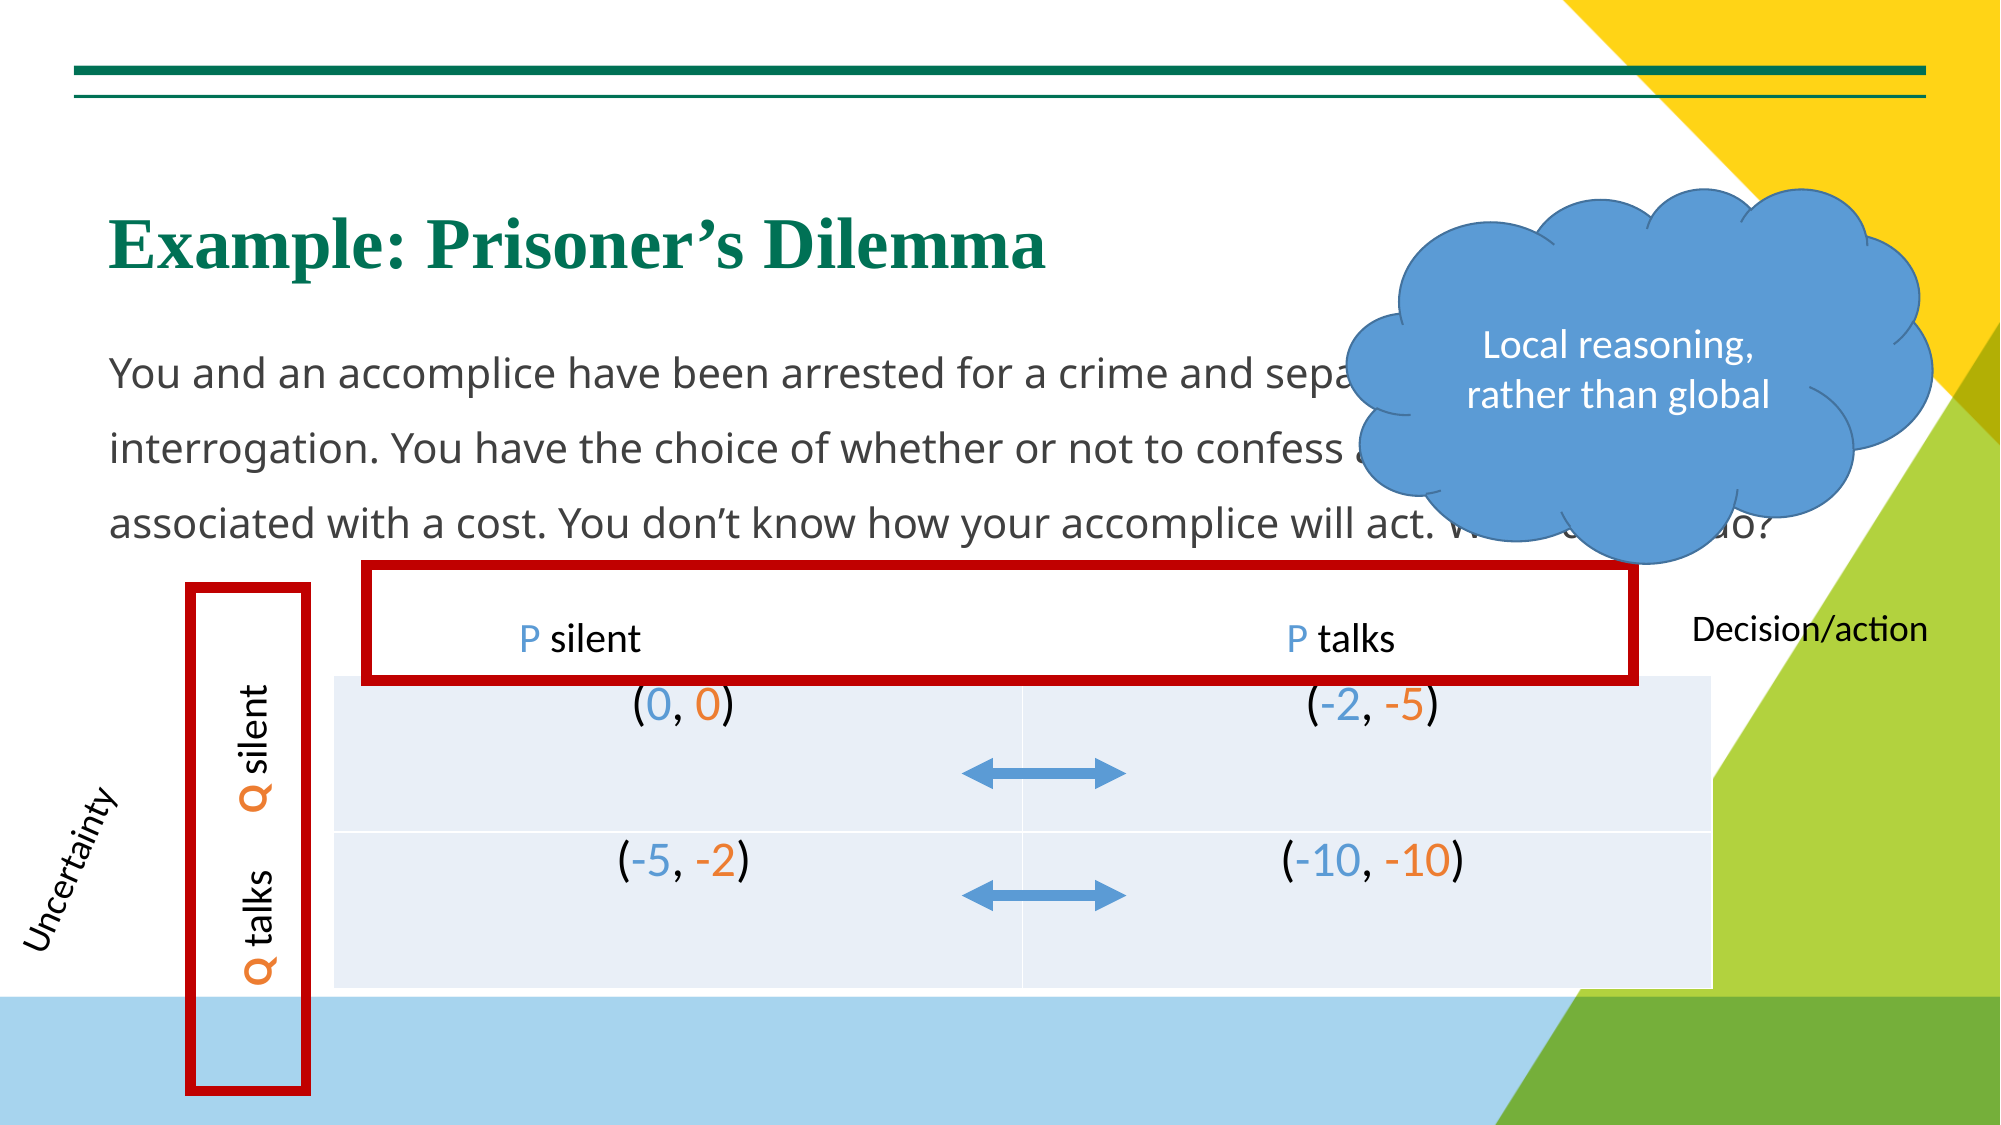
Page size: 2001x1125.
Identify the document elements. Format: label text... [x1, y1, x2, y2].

table_header (-2, -5) [1023, 676, 1711, 831]
picture [0, 0, 2000, 1125]
table_cell (-5, -2) [334, 833, 1022, 988]
title Example: Prisoner’s Dilemma [94, 136, 1819, 314]
text_box Uncertainty [0, 704, 162, 977]
table_cell (-10, -10) [1023, 833, 1711, 988]
table_header (0, 0) [334, 676, 1022, 831]
text_box Decision/action [1677, 596, 1949, 657]
text_box [365, 564, 1634, 682]
text_box Local reasoning, rather than global [1345, 188, 1934, 565]
list You and an accomplice have been arrested for a crime and separated for interrogation. You have the choice of whether or not to confess and each action is associated with a cost. You don’t know how your accomplice will act. What do you do? [94, 314, 1819, 1028]
text_box [189, 587, 307, 1092]
text_box Q silent [217, 443, 283, 587]
